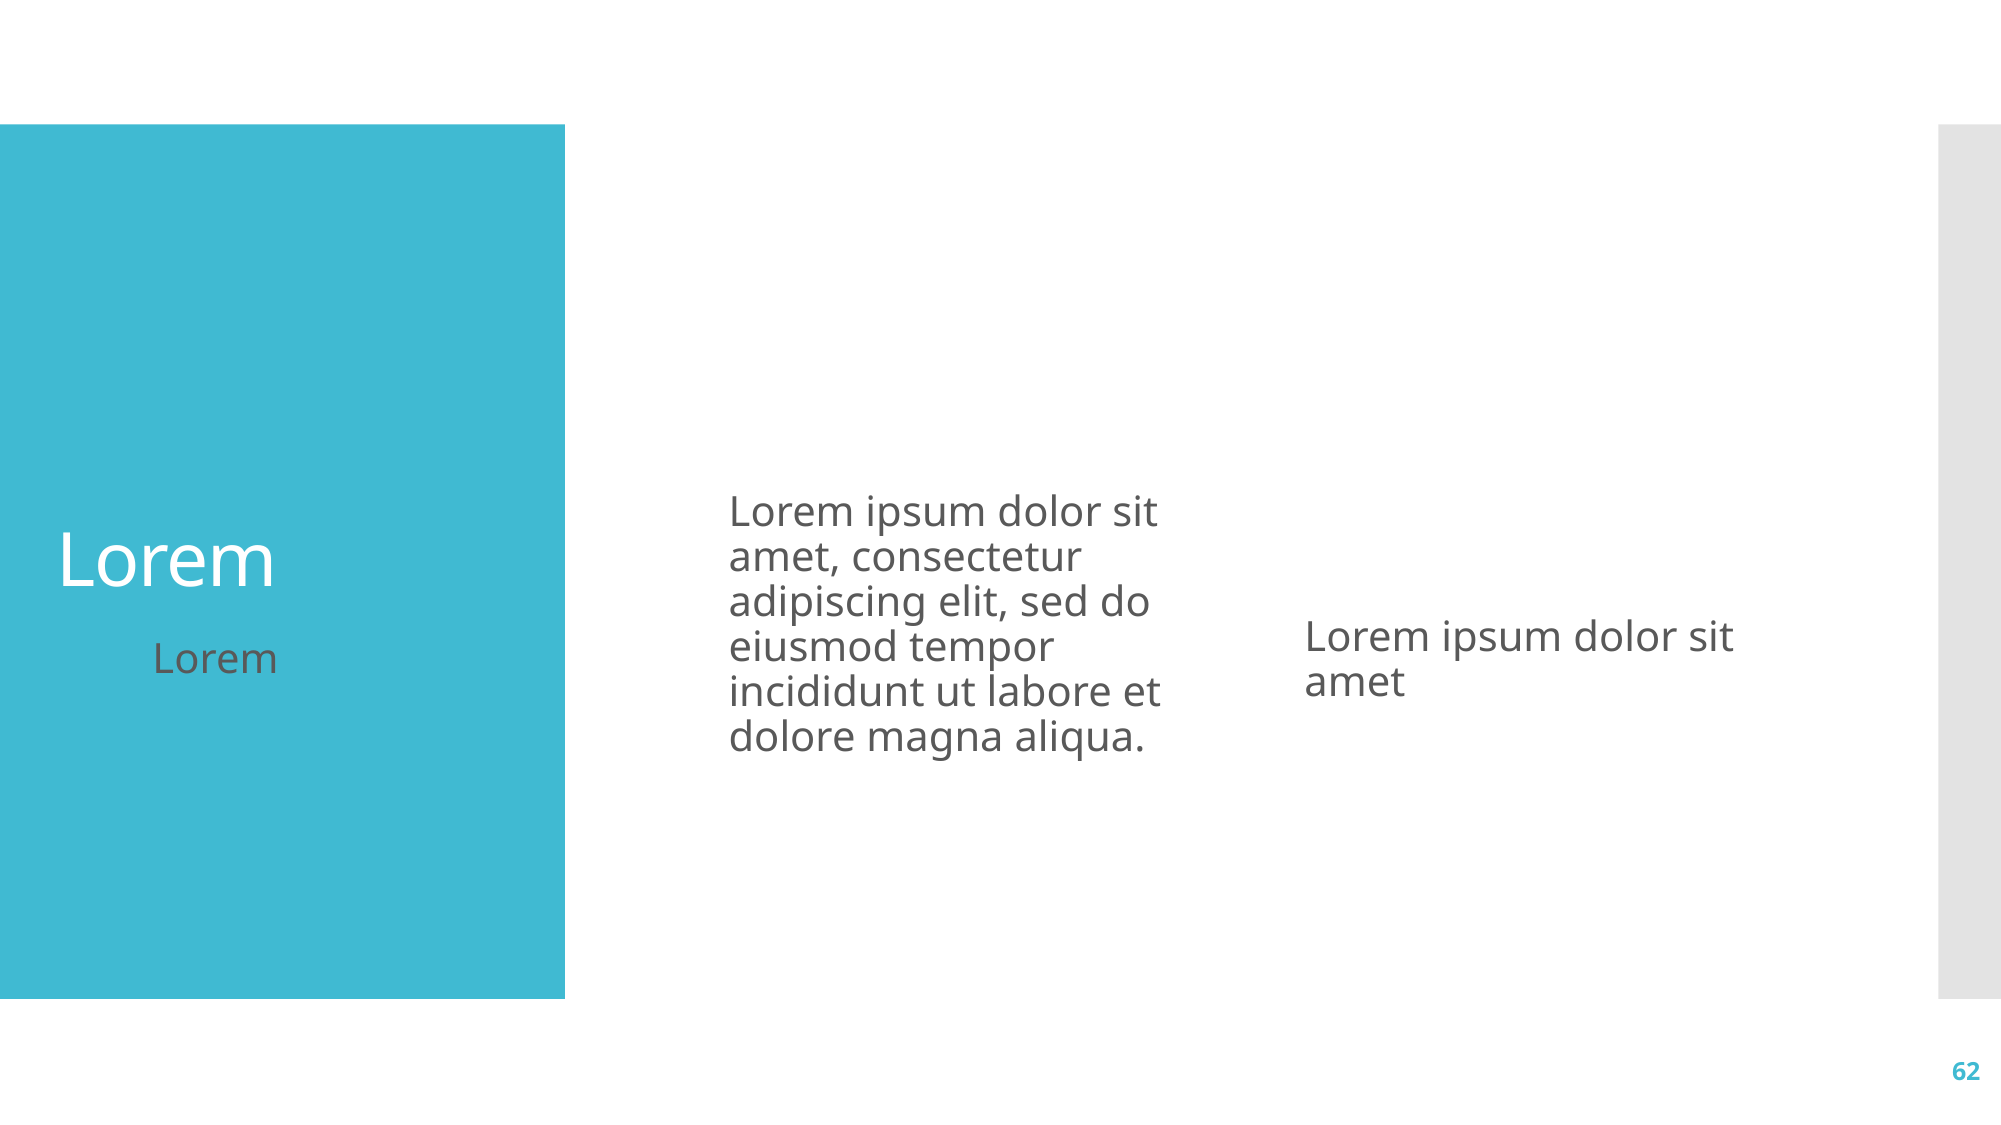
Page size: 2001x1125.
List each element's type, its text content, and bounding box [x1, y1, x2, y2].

title Lorem [41, 184, 525, 940]
list Lorem ipsum dolor sit amet, consectetur adipiscing elit, sed do eiusmod tempor incididunt ut labore et dolore magna aliqua. [713, 303, 1217, 1017]
slide_number 62 [1744, 1042, 1996, 1103]
list Lorem [137, 303, 641, 1017]
list Lorem ipsum dolor sit amet [1289, 303, 1793, 1017]
